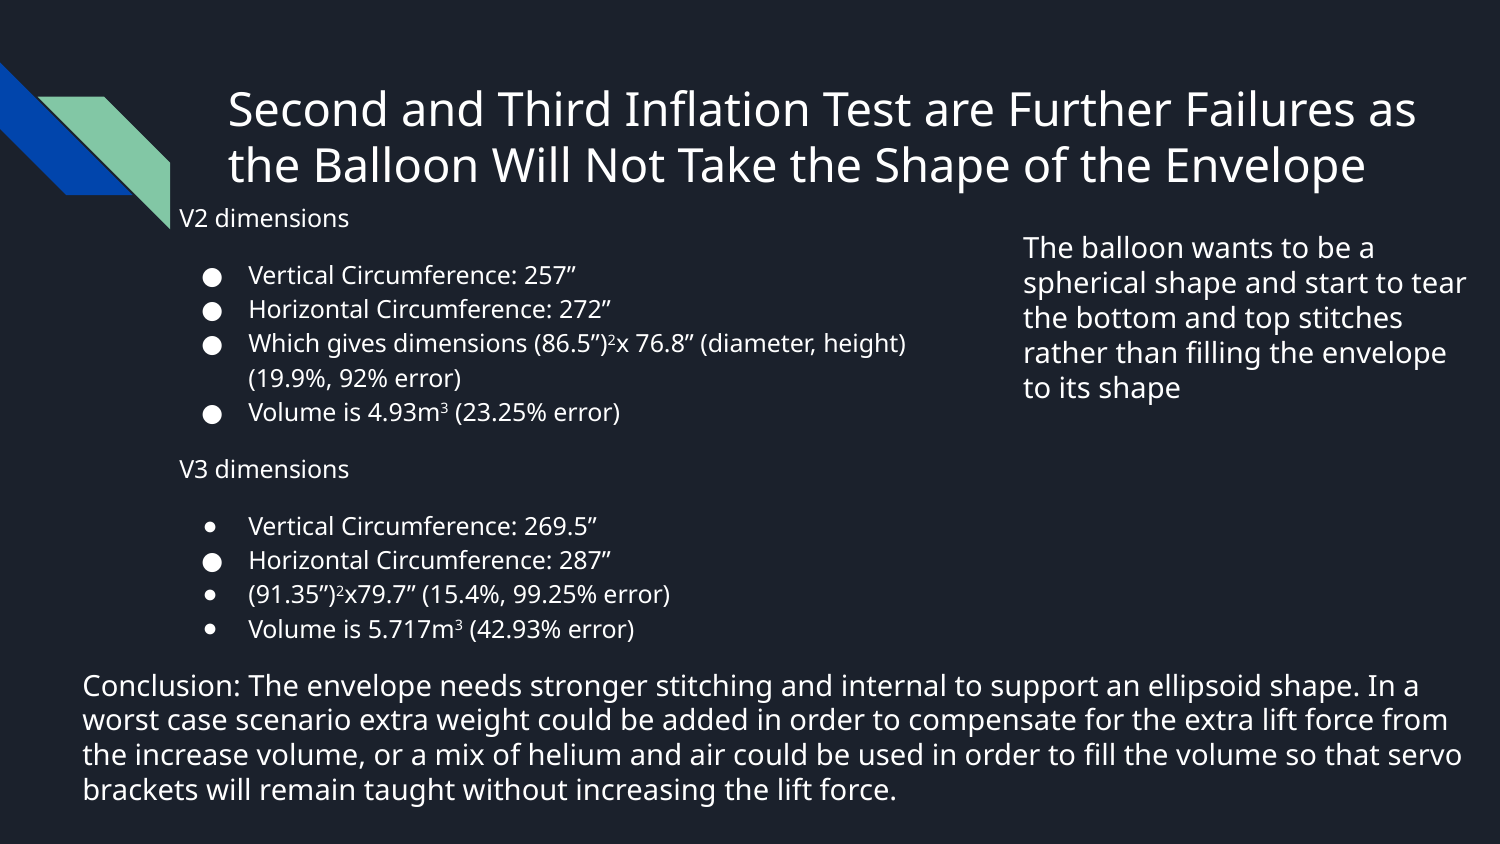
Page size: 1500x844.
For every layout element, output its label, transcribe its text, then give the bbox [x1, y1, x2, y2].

title Second and Third Inflation Test are Further Failures as the Balloon Will Not Take the Shape of the Envelope [212, 64, 1459, 214]
text_box The balloon wants to be a spherical shape and start to tear the bottom and top stitches rather than filling the envelope to its shape [1008, 214, 1493, 420]
list V2 dimensions Vertical Circumference: 257” Horizontal Circumference: 272” Which gives dimensions (86.5”)2x 76.8” (diameter, height) (19.9%, 92% error) Volume is 4.93m3 (23.25% error) V3 dimensions Vertical Circumference: 269.5” Horizontal Circumference: 287” (91.35”)2x79.7” (15.4%, 99.25% error) Volume is 5.717m3 (42.93% error) [164, 183, 1009, 651]
text_box Conclusion: The envelope needs stronger stitching and internal to support an ellipsoid shape. In a worst case scenario extra weight could be added in order to compensate for the extra lift force from the increase volume, or a mix of helium and air could be used in order to fill the volume so that servo brackets will remain taught without increasing the lift force. [67, 651, 1495, 822]
